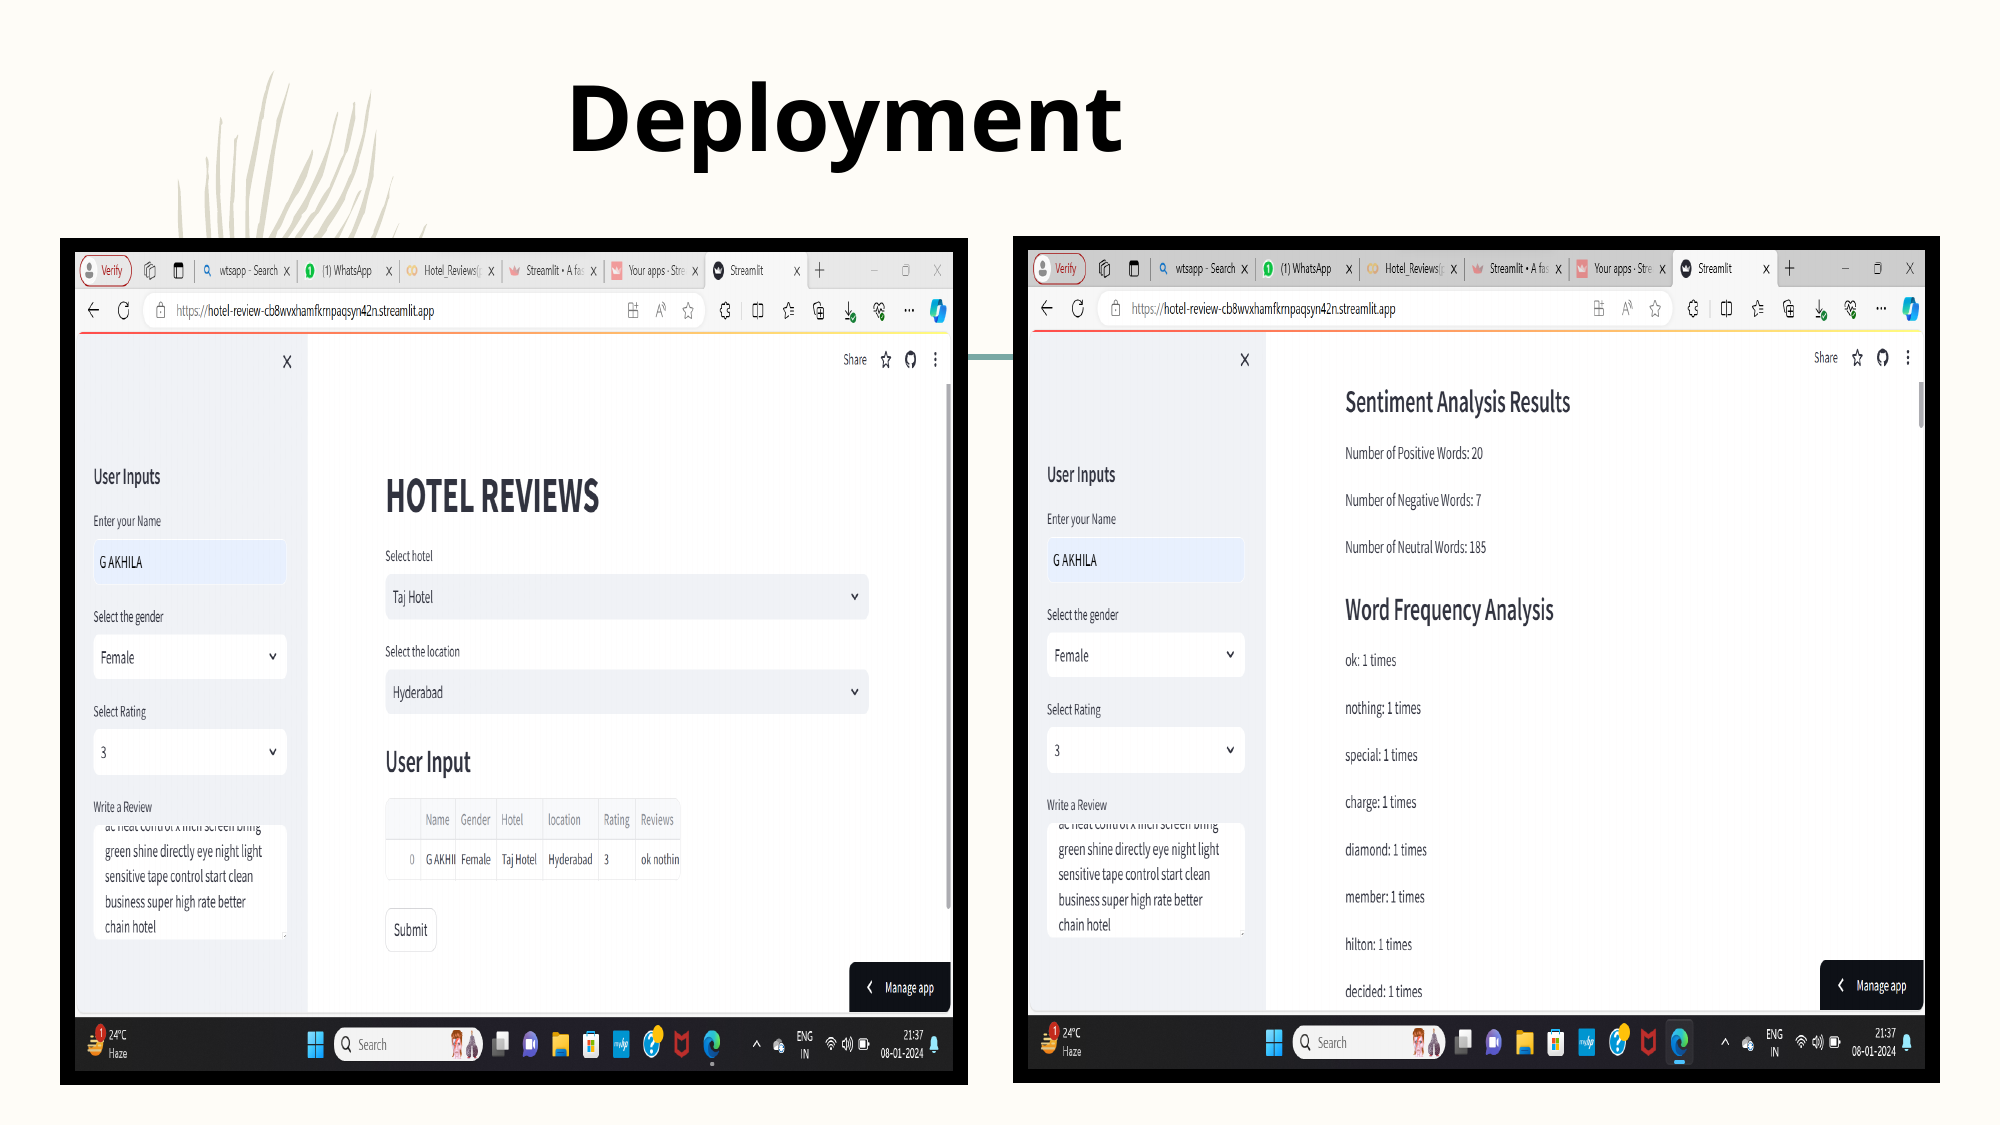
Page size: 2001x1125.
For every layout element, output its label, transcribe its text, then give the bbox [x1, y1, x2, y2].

picture [1027, 249, 1926, 1069]
title Deployment [550, 56, 1990, 313]
picture [74, 252, 954, 1071]
